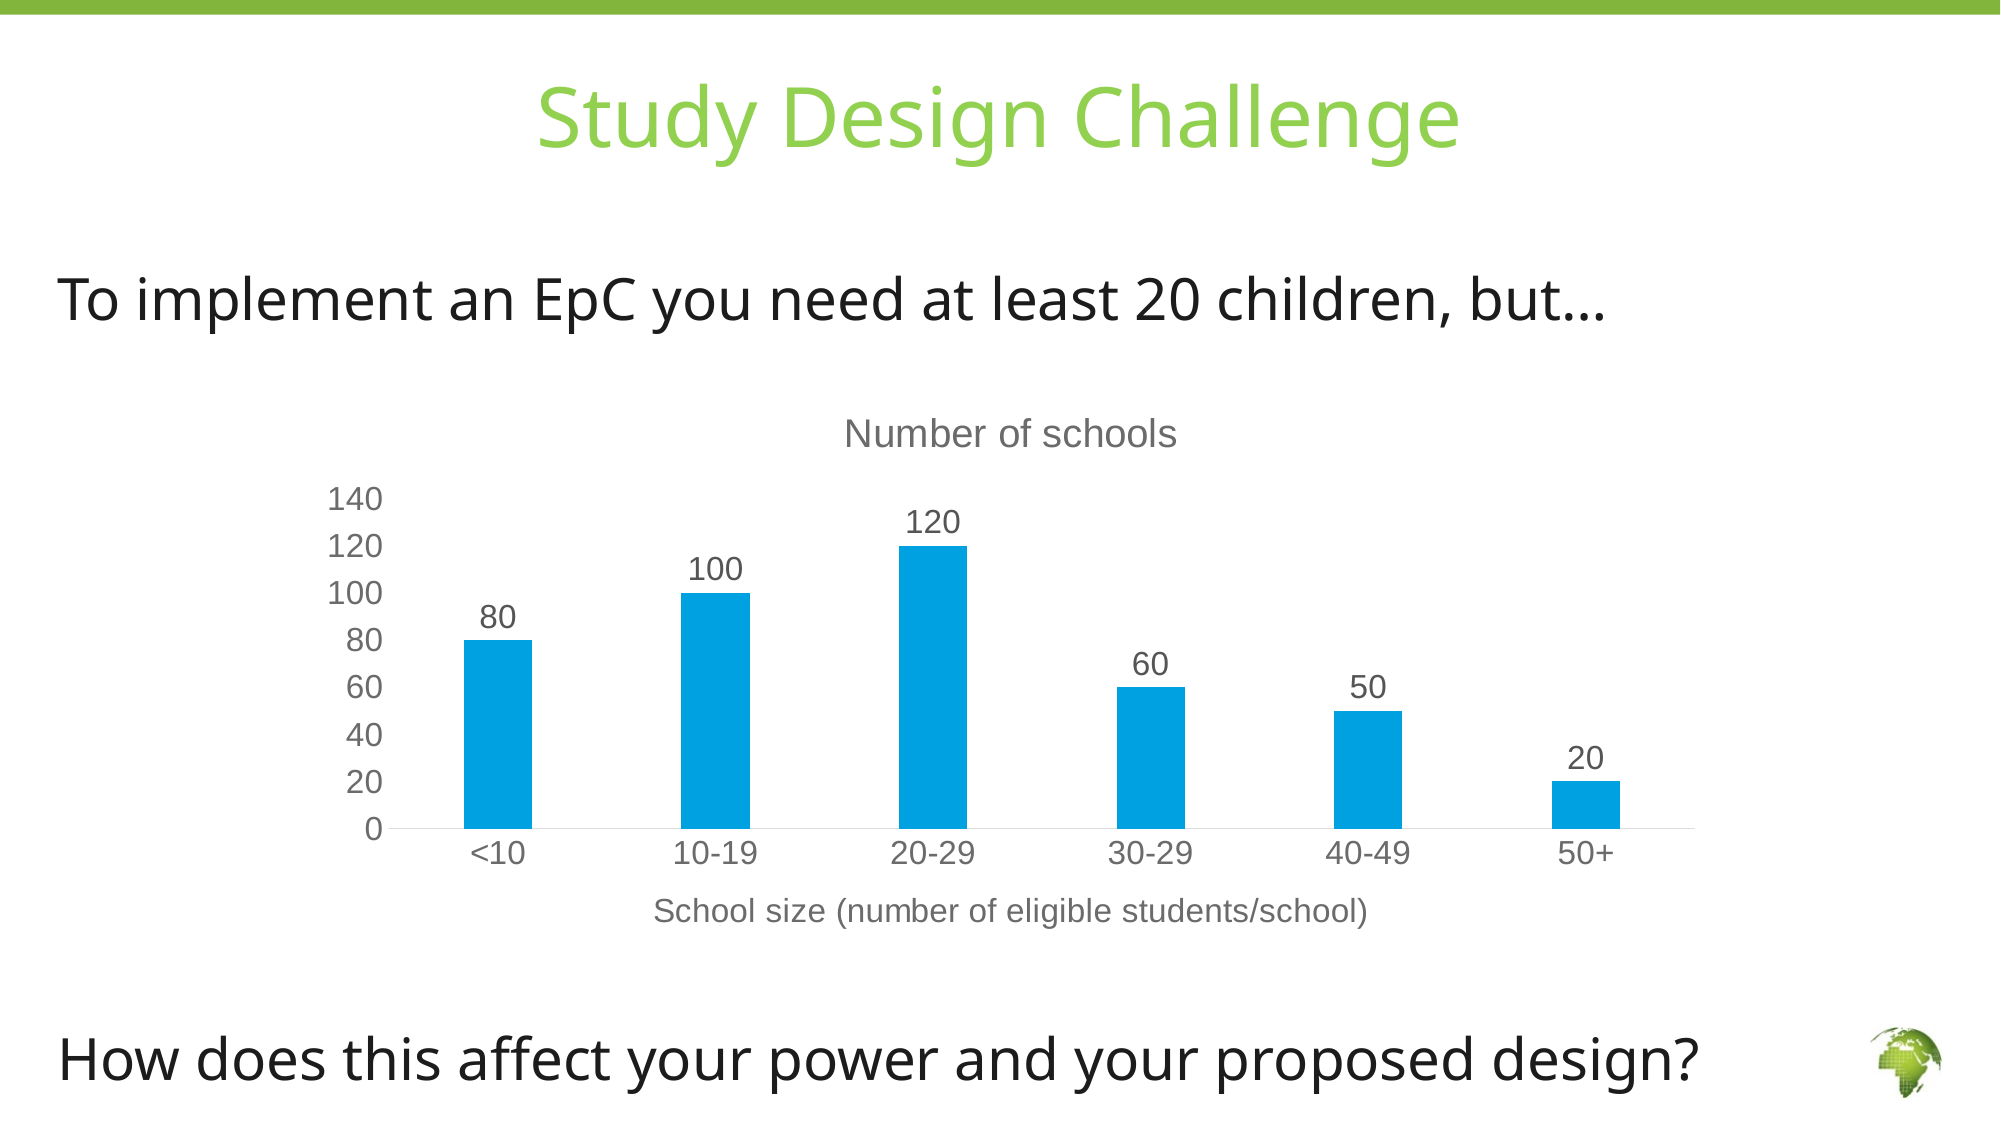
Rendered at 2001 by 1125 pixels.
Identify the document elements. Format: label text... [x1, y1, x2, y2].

chart [298, 378, 1724, 964]
picture [1870, 1027, 1942, 1098]
title Study Design Challenge [55, 14, 1945, 164]
list To implement an EpC you need at least 20 children, but… How does this affect your power and your proposed design? [55, 262, 1945, 1021]
